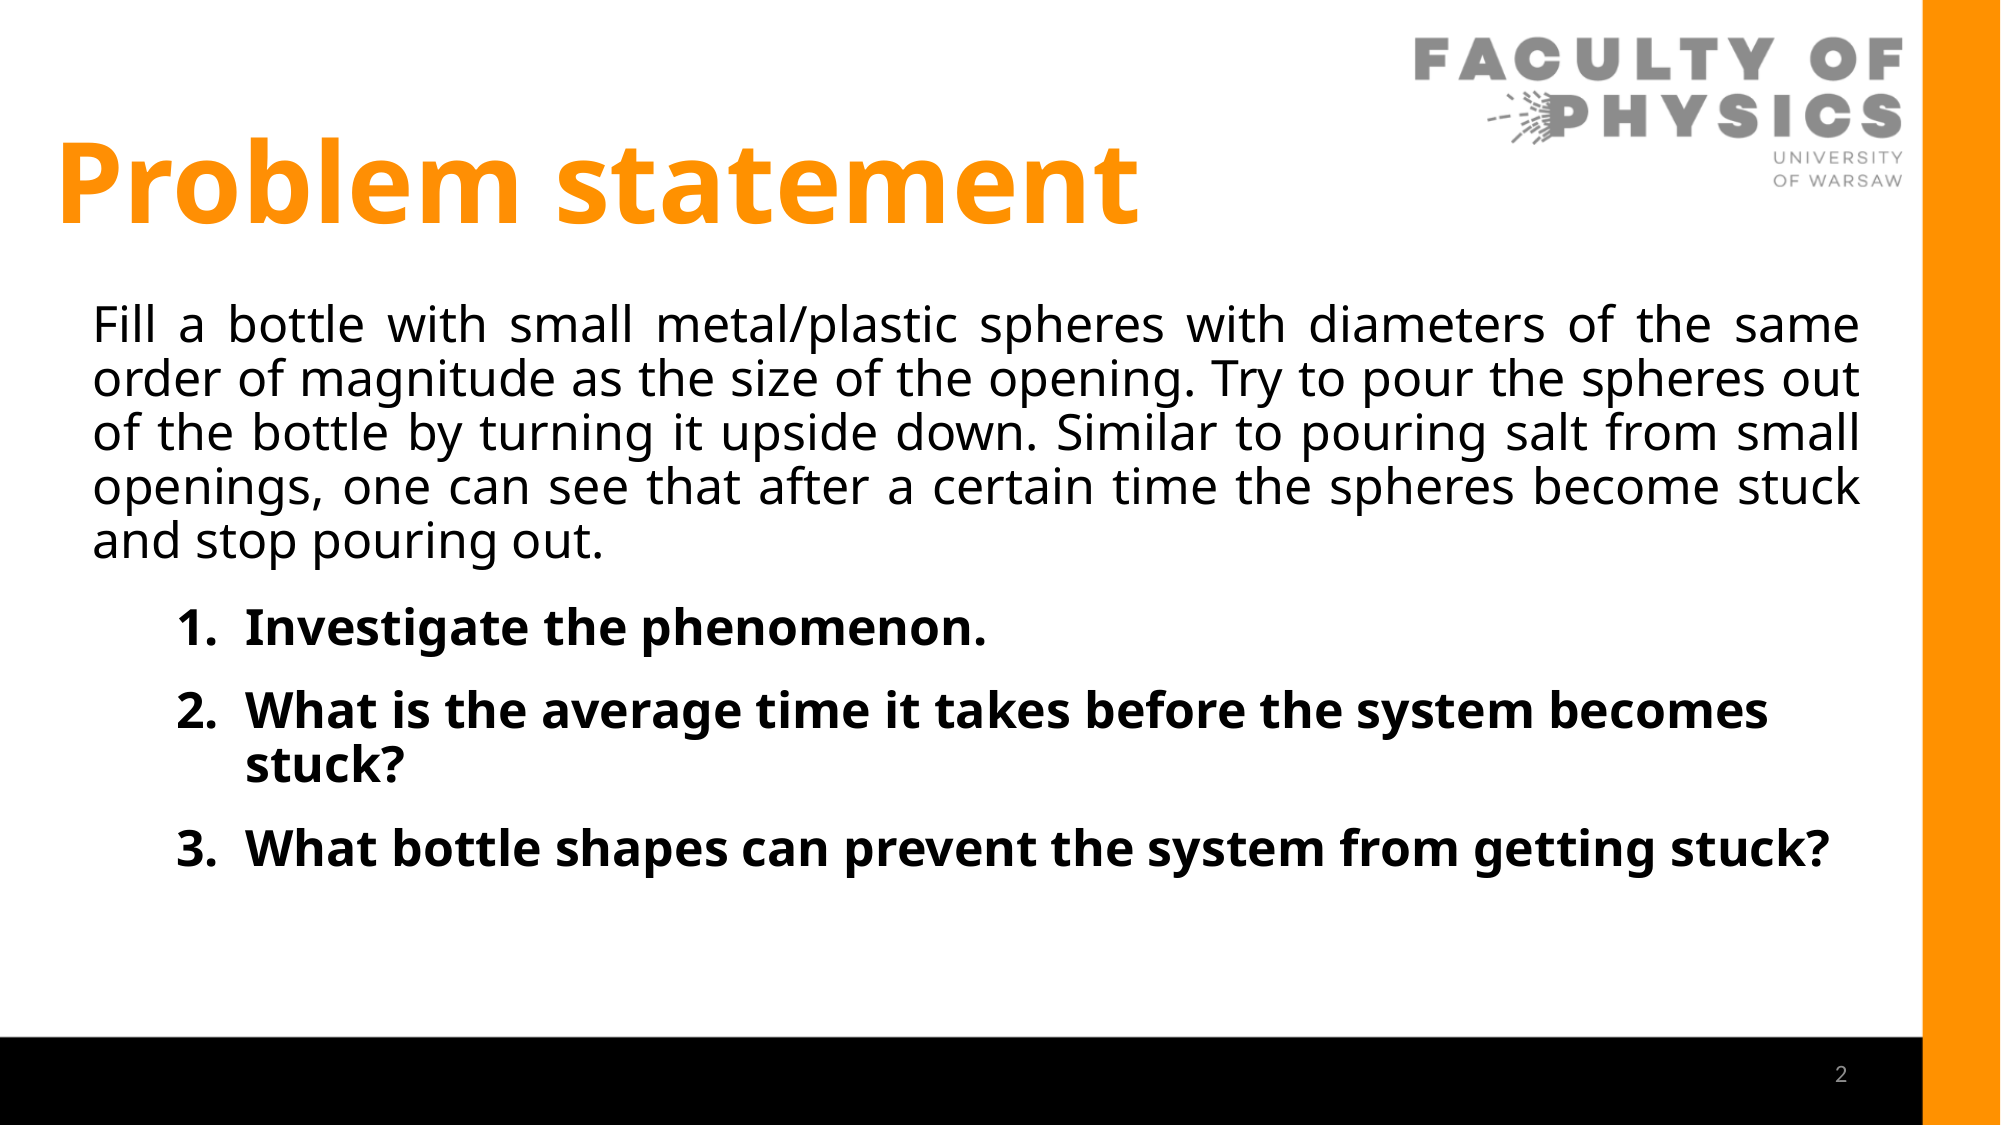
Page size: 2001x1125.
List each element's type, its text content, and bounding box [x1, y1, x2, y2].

text_box Investigate the phenomenon. What is the average time it takes before the system becomes stuck? What bottle shapes can prevent the system from getting stuck? [161, 595, 1863, 885]
slide_number 2 [1412, 1042, 1863, 1103]
picture [0, 0, 2001, 1125]
list Fill a bottle with small metal/plastic spheres with diameters of the same order of magnitude as the size of the opening. Try to pour the spheres out of the bottle by turning it upside down. Similar to pouring salt from small openings, one can see that after a certain time the spheres become stuck and stop pouring out. [77, 291, 1863, 596]
title Problem statement [38, 16, 1689, 255]
